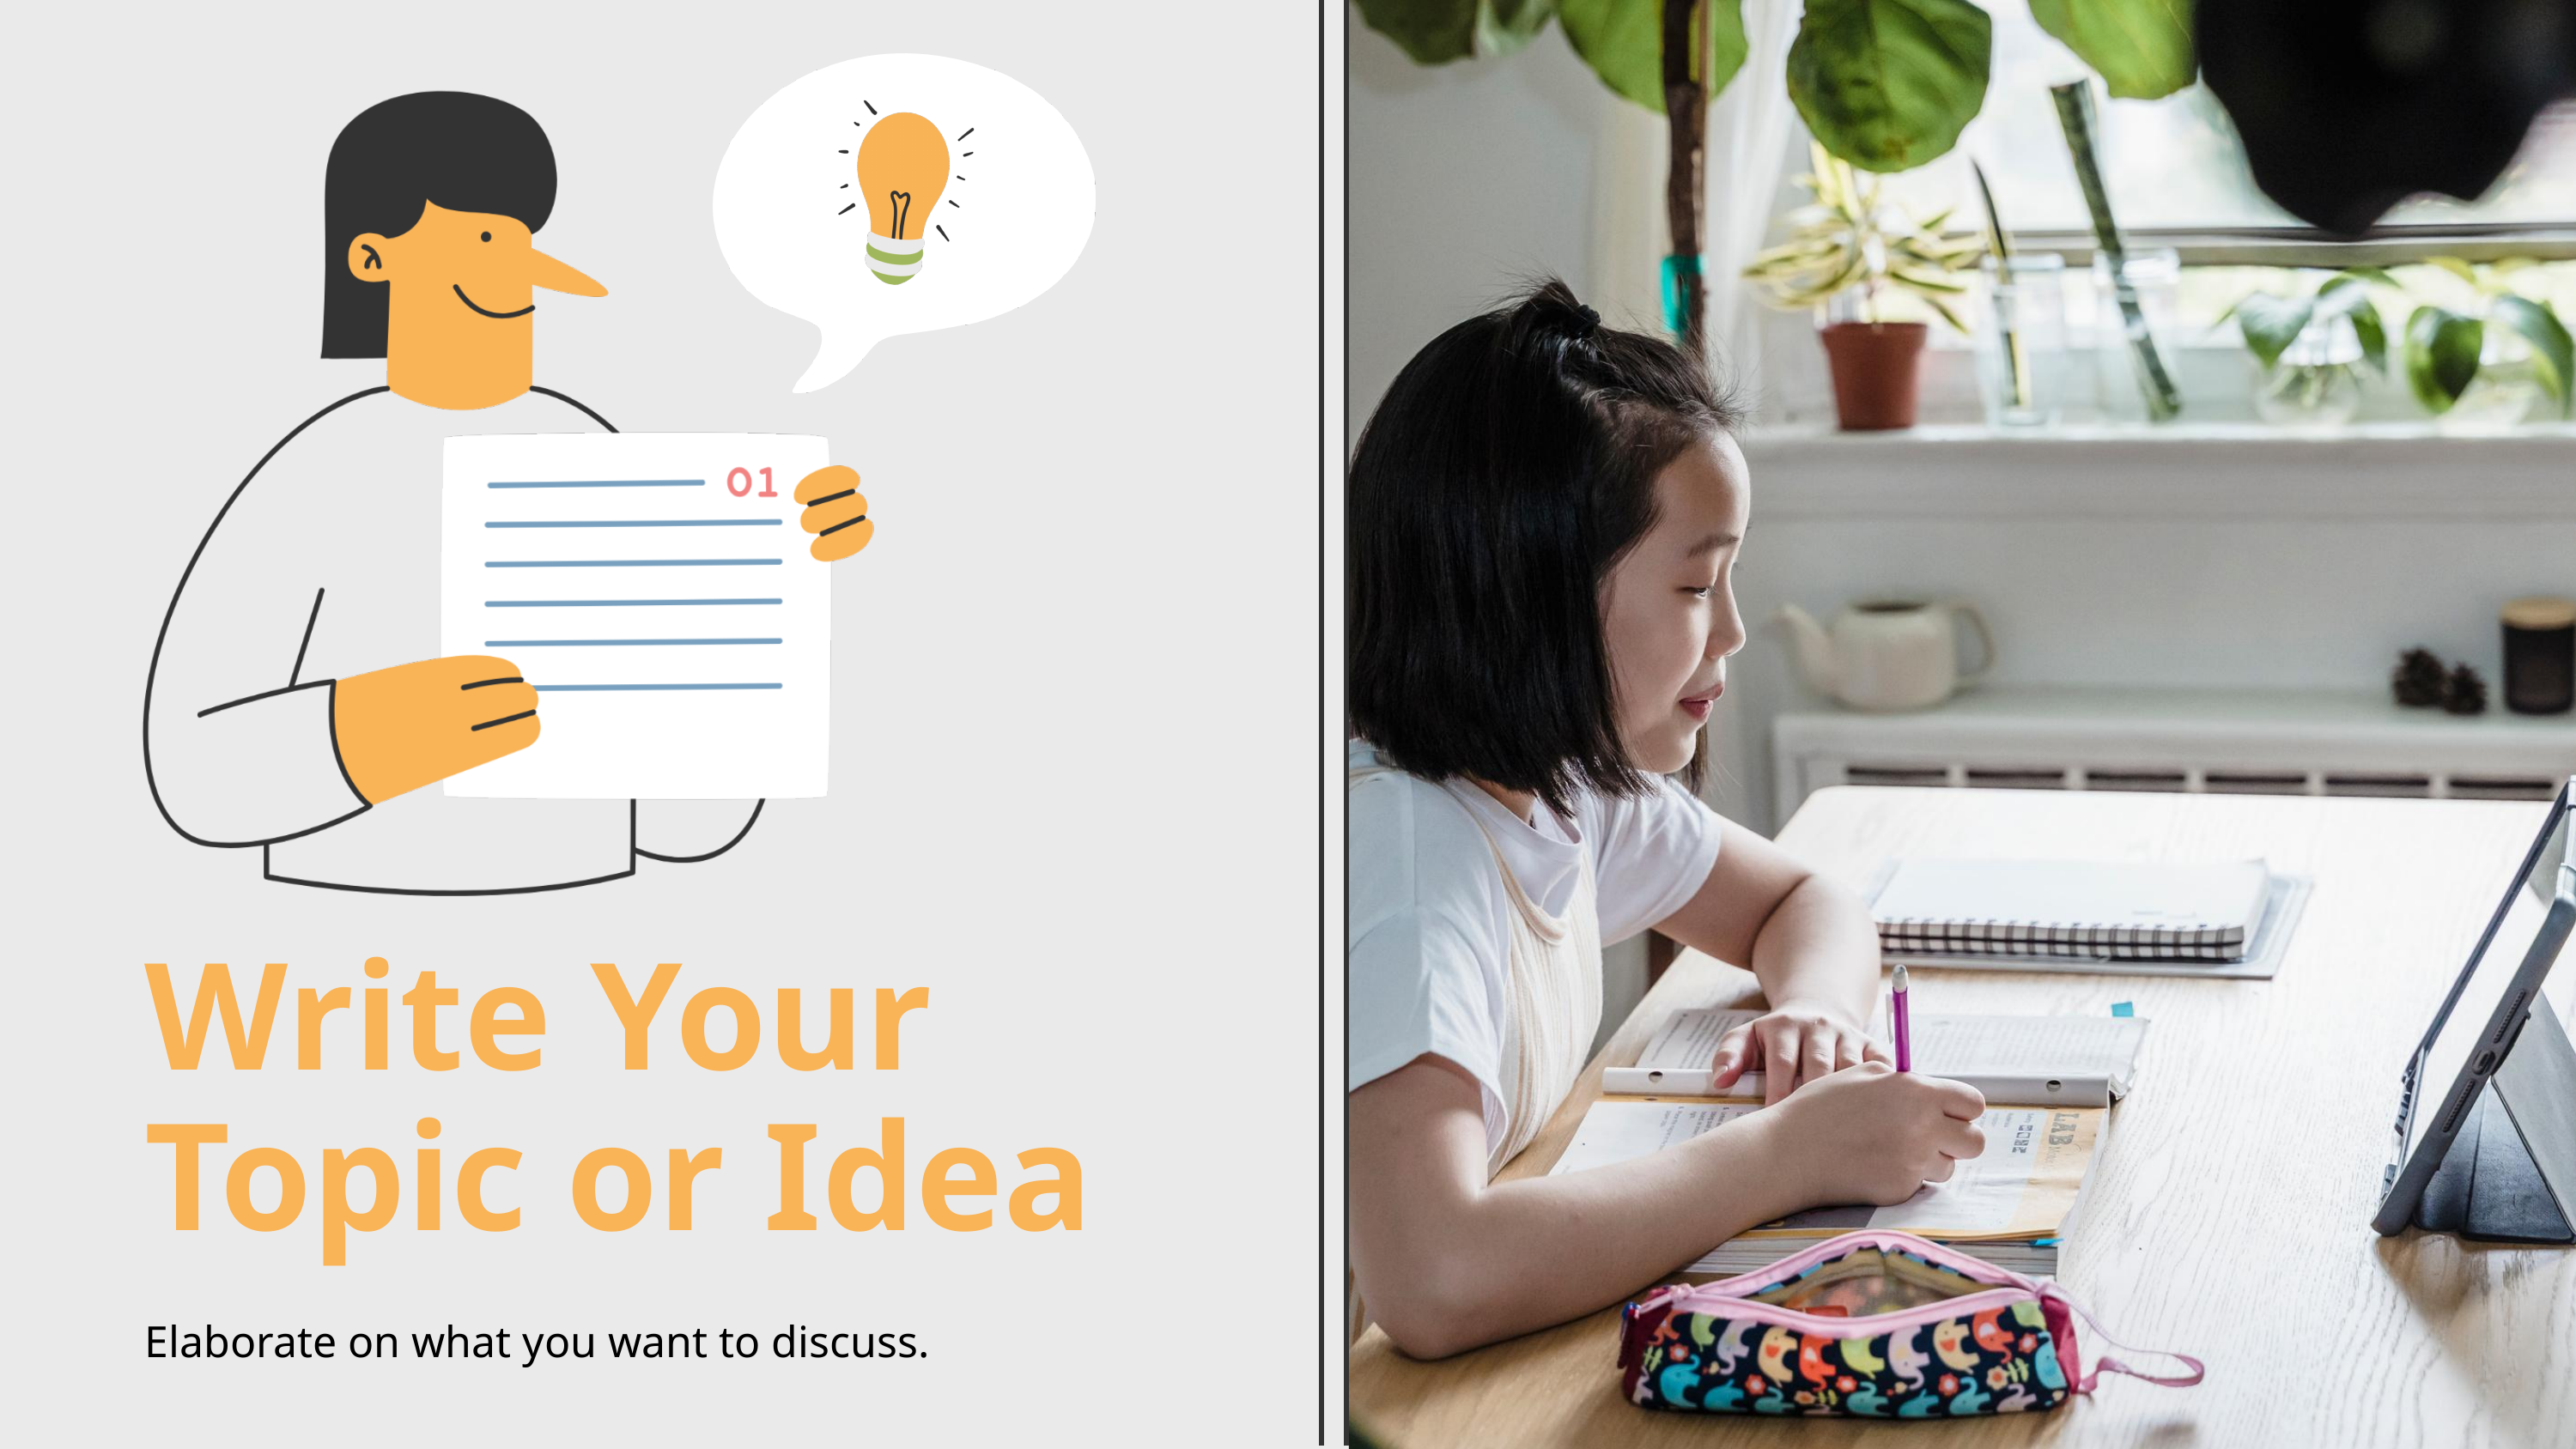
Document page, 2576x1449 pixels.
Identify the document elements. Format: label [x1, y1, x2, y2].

picture [126, 53, 1096, 916]
text_box [144, 941, 1289, 1352]
picture [1348, 0, 2576, 1449]
